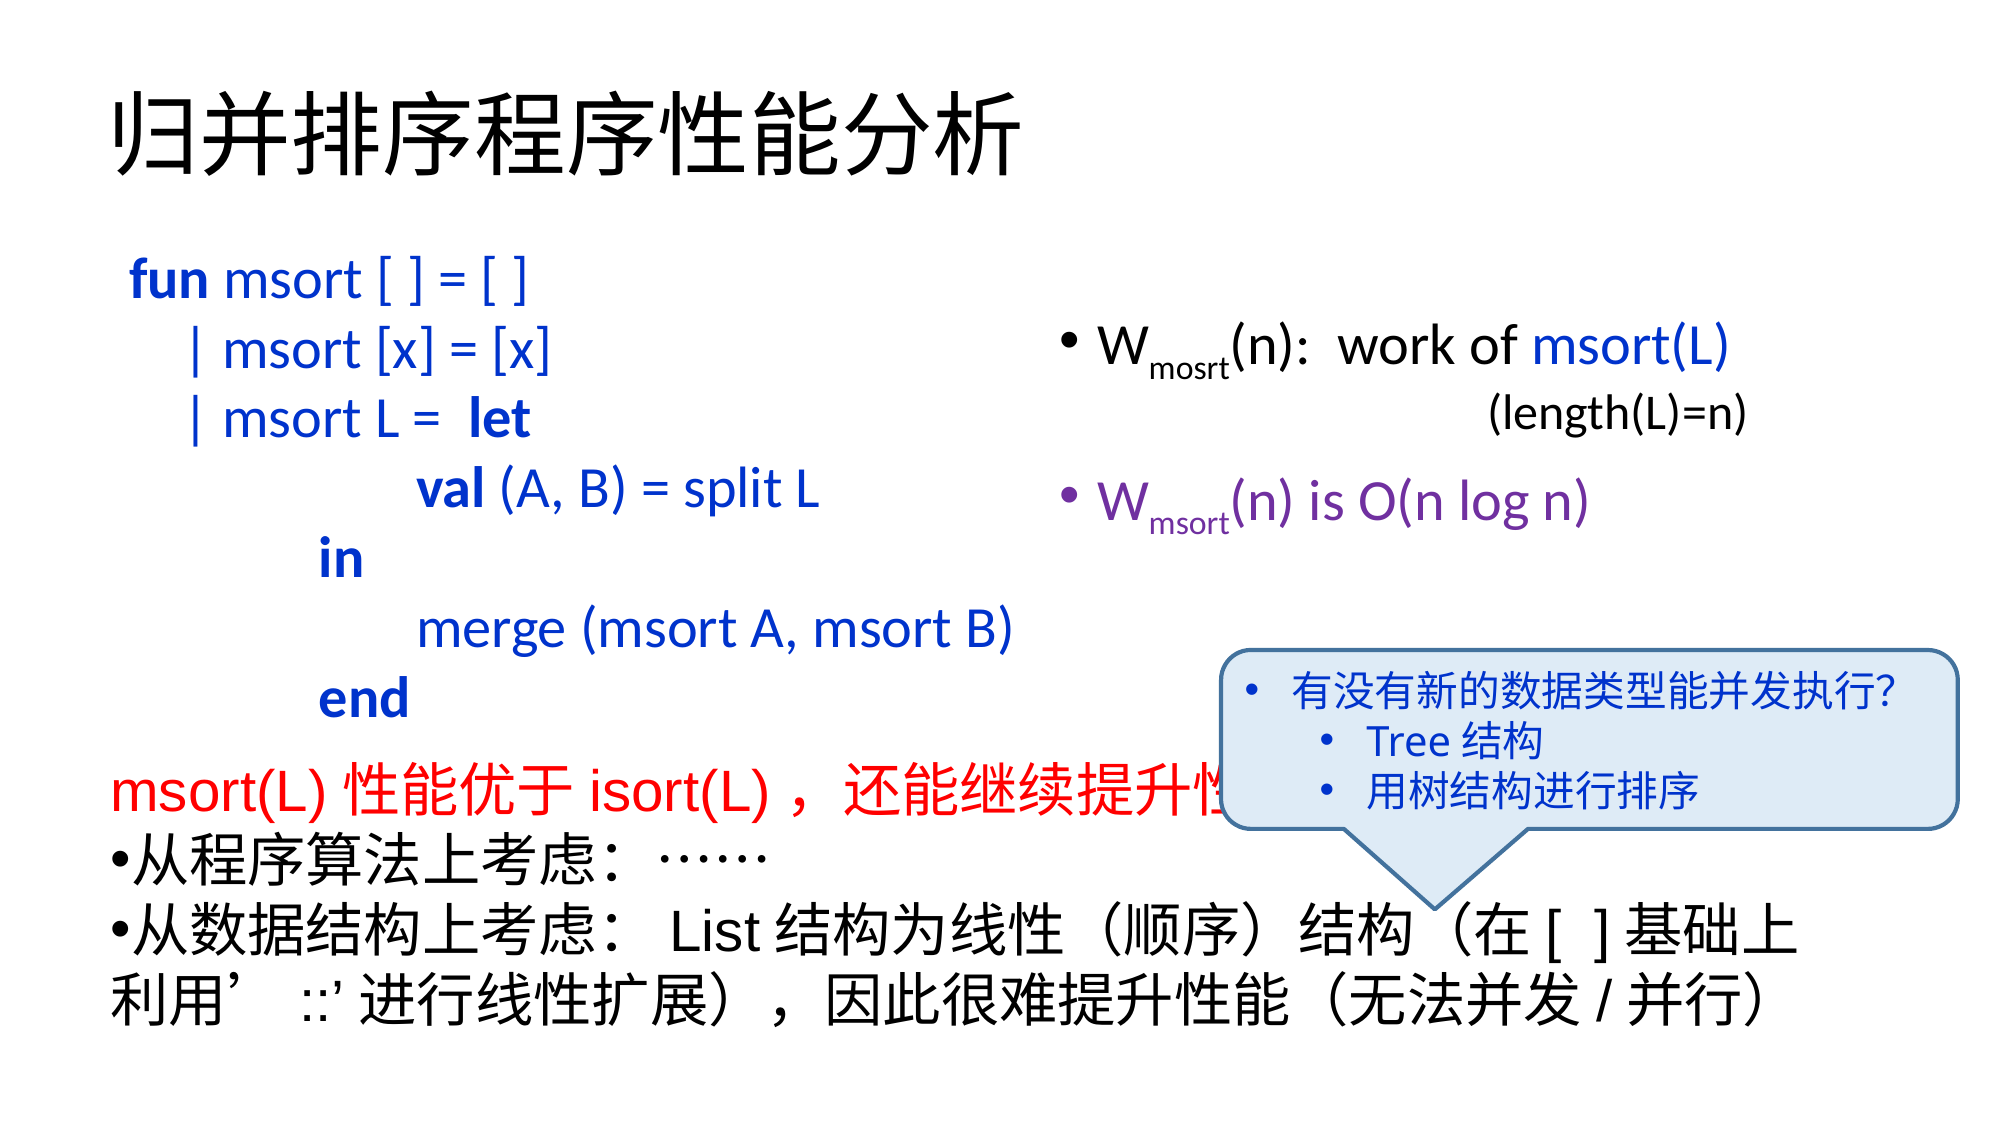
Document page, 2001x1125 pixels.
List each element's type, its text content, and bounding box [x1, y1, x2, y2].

text_box msort(L)性能优于isort(L)，还能继续提升性能吗？ 从程序算法上考虑：…… 从数据结构上考虑：List结构为线性（顺序）结构（在[ ]基础上利用’::’进行线性扩展），因此很难提升性能（无法并发/并行） [95, 746, 1836, 1041]
text_box fun msort [ ] = [ ] | msort [x] = [x] | msort L = let val (A, B) = split L in merge (msort A, msort B) end [101, 251, 1392, 718]
text_box 有没有新的数据类型能并发执行？ Tree结构 用树结构进行排序 [1218, 647, 1960, 911]
list Wmosrt(n): work of msort(L) (length(L)=n) Wmsort(n) is O(n log n) [1392, 299, 1899, 574]
title 归并排序程序性能分析 [99, 14, 1901, 263]
